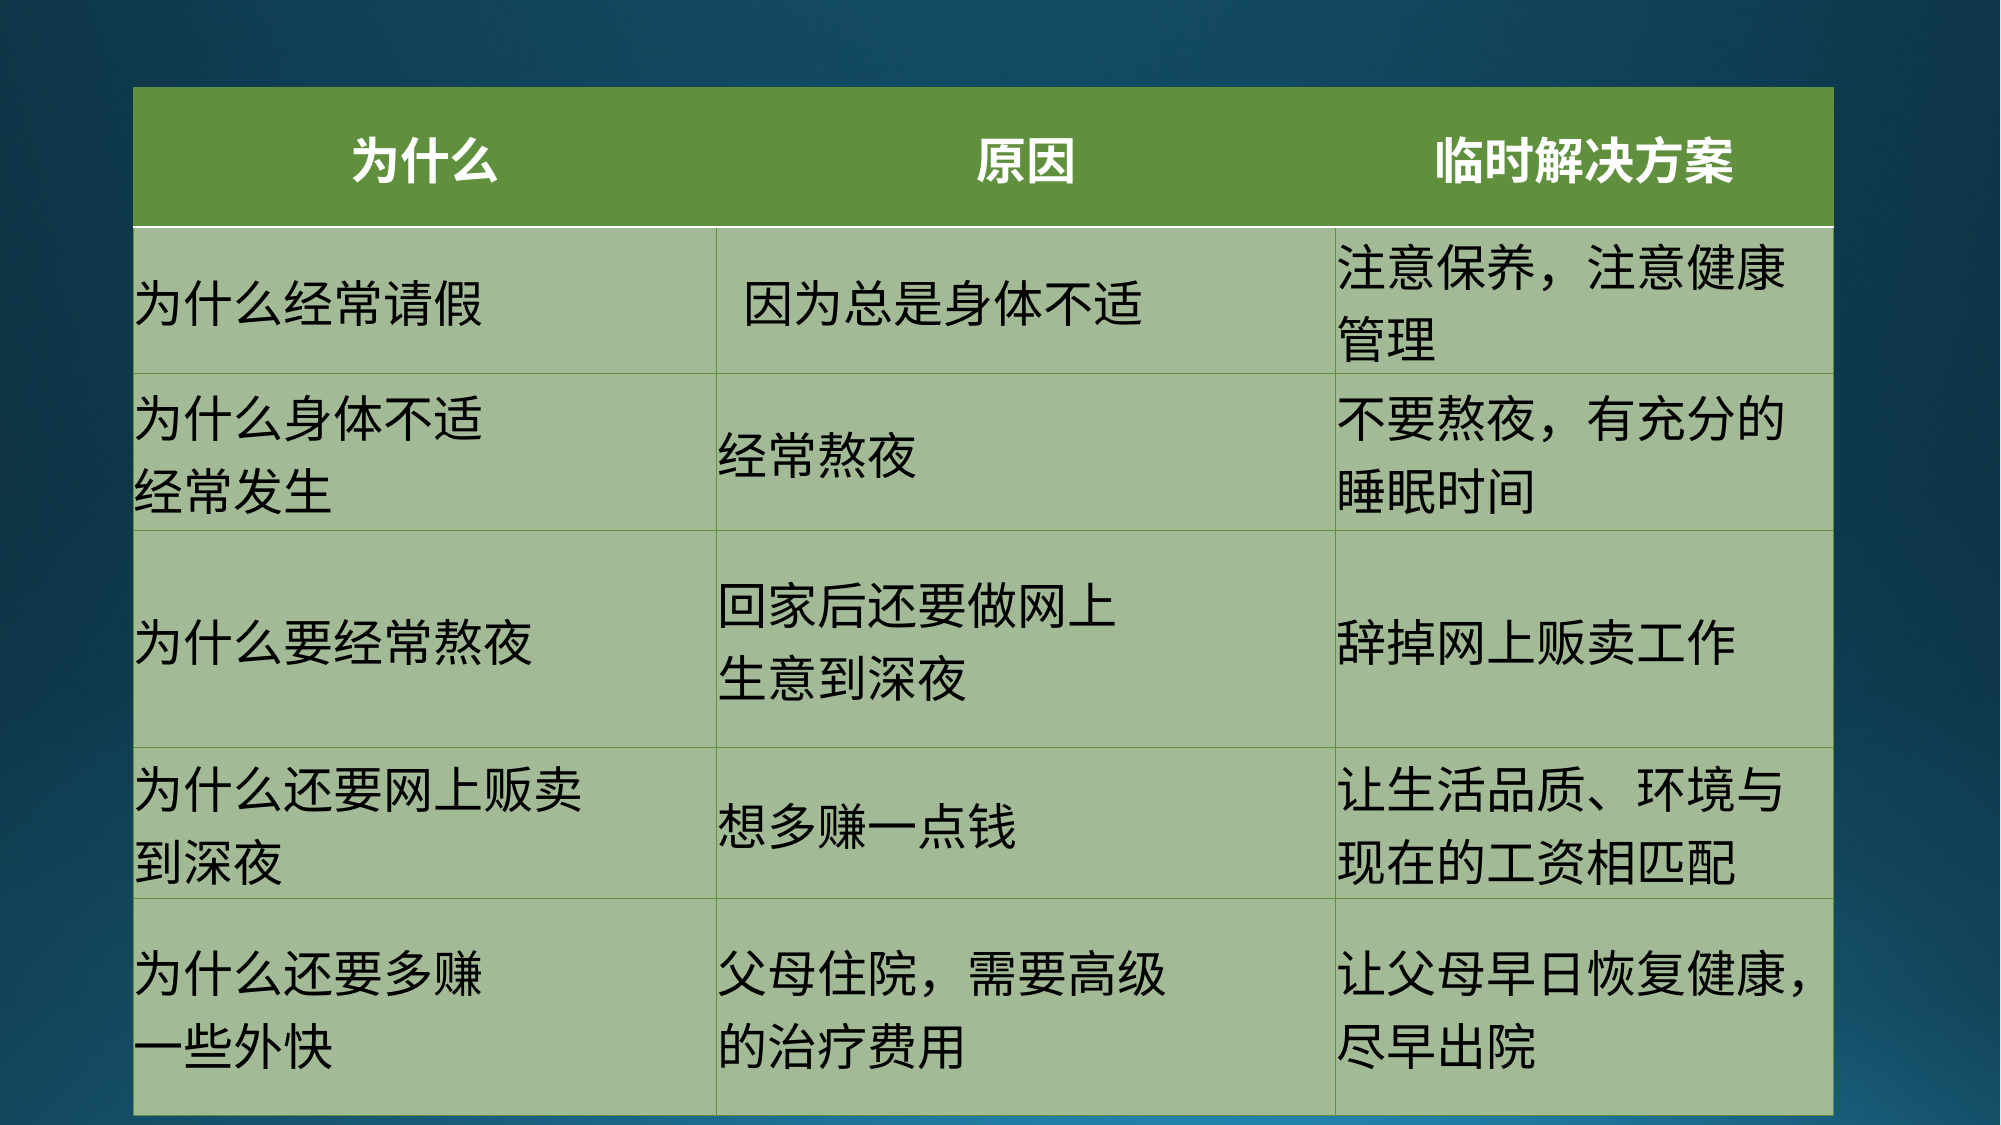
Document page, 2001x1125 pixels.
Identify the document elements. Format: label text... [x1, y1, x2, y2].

table_cell 父母住院，需要高级 的治疗费用 [717, 899, 1335, 1115]
table_cell 为什么身体不适 经常发生 [134, 374, 716, 530]
table_cell 辞掉网上贩卖工作 [1336, 531, 1833, 747]
table_cell 经常熬夜 [717, 374, 1335, 530]
table_cell 让父母早日恢复健康，尽早出院 [1336, 899, 1833, 1115]
picture [0, 0, 2001, 1125]
table_header 原因 [717, 88, 1335, 226]
table_cell 想多赚一点钱 [717, 748, 1335, 898]
table_header 为什么 [134, 88, 716, 226]
table_cell 注意保养，注意健康管理 [1336, 228, 1833, 373]
table_cell 为什么经常请假 [134, 228, 716, 373]
table_cell 为什么要经常熬夜 [134, 531, 716, 747]
table_header 临时解决方案 [1336, 88, 1833, 226]
table_cell 让生活品质、环境与现在的工资相匹配 [1336, 748, 1833, 898]
table_cell 不要熬夜，有充分的睡眠时间 [1336, 374, 1833, 530]
table_cell 为什么还要多赚 一些外快 [134, 899, 716, 1115]
table_cell 回家后还要做网上 生意到深夜 [717, 531, 1335, 747]
table_cell 为什么还要网上贩卖 到深夜 [134, 748, 716, 898]
table_cell 因为总是身体不适 [717, 228, 1335, 373]
